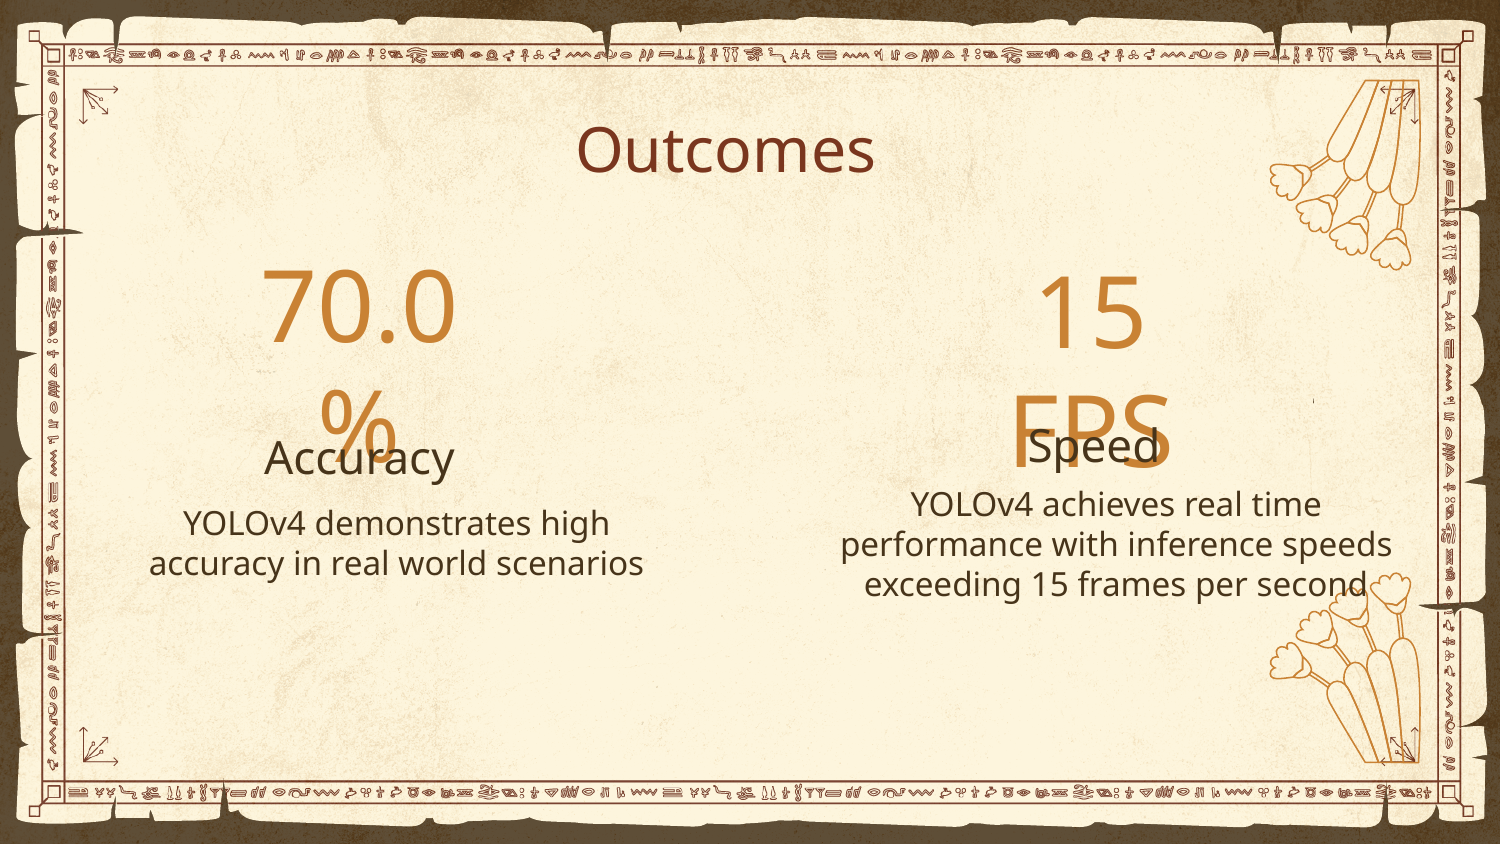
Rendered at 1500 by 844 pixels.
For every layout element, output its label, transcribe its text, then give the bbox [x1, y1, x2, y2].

picture [27, 29, 1474, 817]
text_box 15 FPS [933, 314, 1249, 413]
text_box Accuracy [56, 405, 663, 499]
text_box Speed [791, 413, 1263, 487]
title 70.0% [219, 283, 500, 405]
text_box YOLOv4 achieves real time performance with inference speeds exceeding 15 frames per second [810, 464, 1263, 618]
title Outcomes [93, 95, 1263, 190]
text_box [1269, 80, 1424, 763]
text_box YOLOv4 demonstrates high accuracy in real world scenarios [131, 496, 663, 598]
